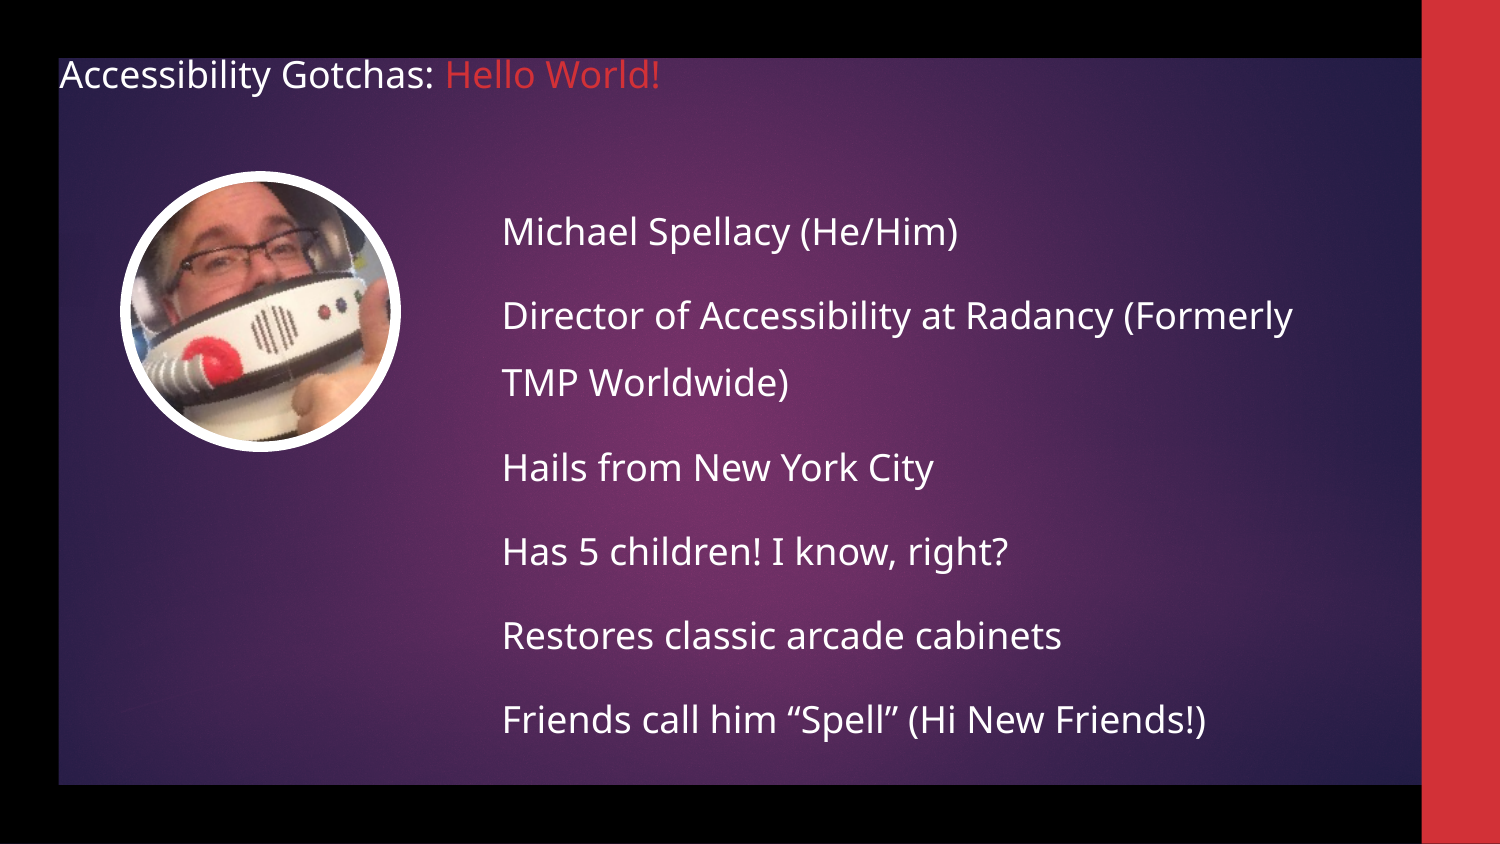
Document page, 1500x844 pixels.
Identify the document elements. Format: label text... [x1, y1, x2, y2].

title Accessibility Gotchas: Hello World! [48, 32, 1380, 102]
text_box [1421, 0, 1500, 844]
subtitle Michael Spellacy (He/Him) Director of Accessibility at Radancy (Formerly TMP Worldwide) Hails from New York City Has 5 children! I know, right? Restores classic arcade cabinets Friends call him “Spell” (Hi New Friends!) [490, 179, 1380, 793]
picture [59, 58, 1421, 785]
